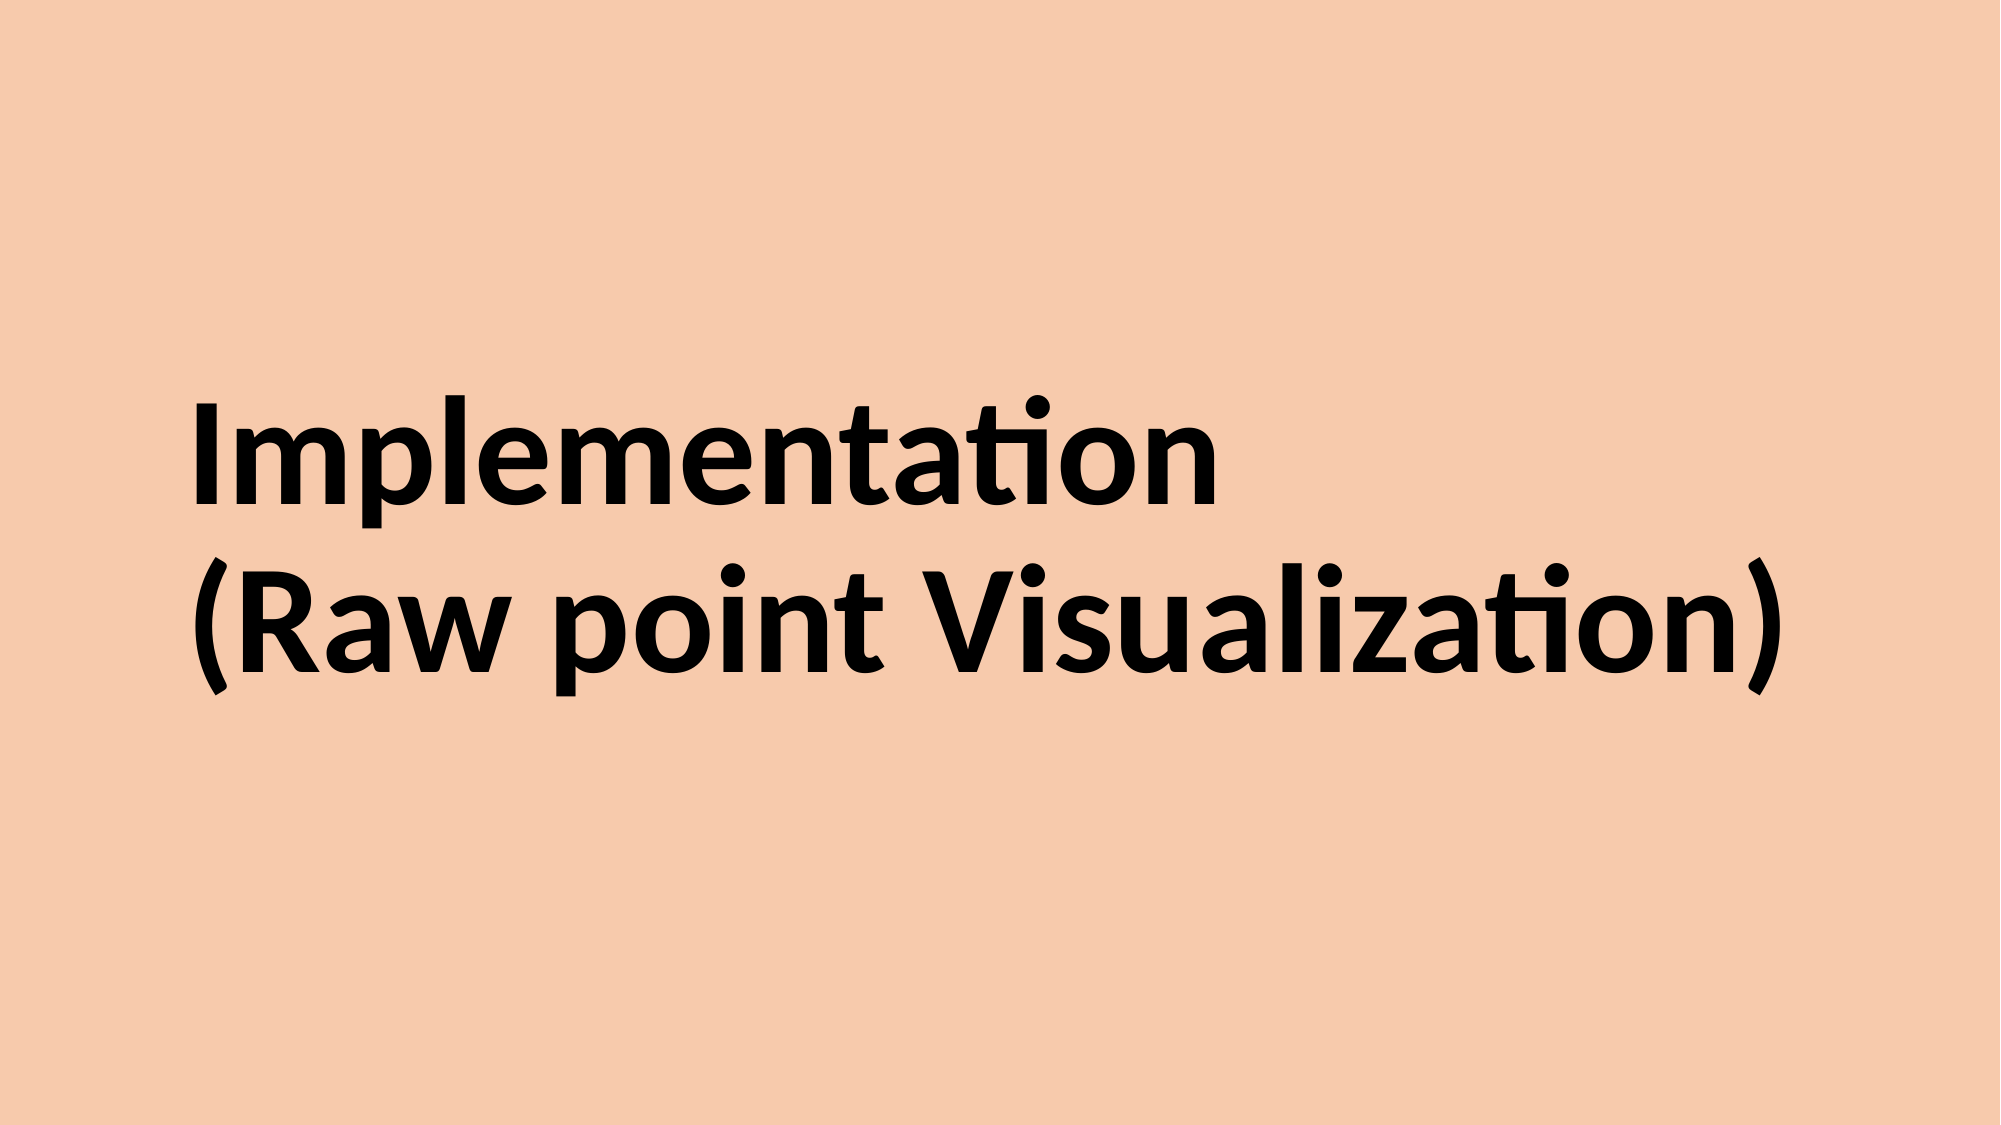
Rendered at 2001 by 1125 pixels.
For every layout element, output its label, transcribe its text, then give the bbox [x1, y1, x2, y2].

title Implementation (Raw point Visualization) [171, 230, 1897, 714]
